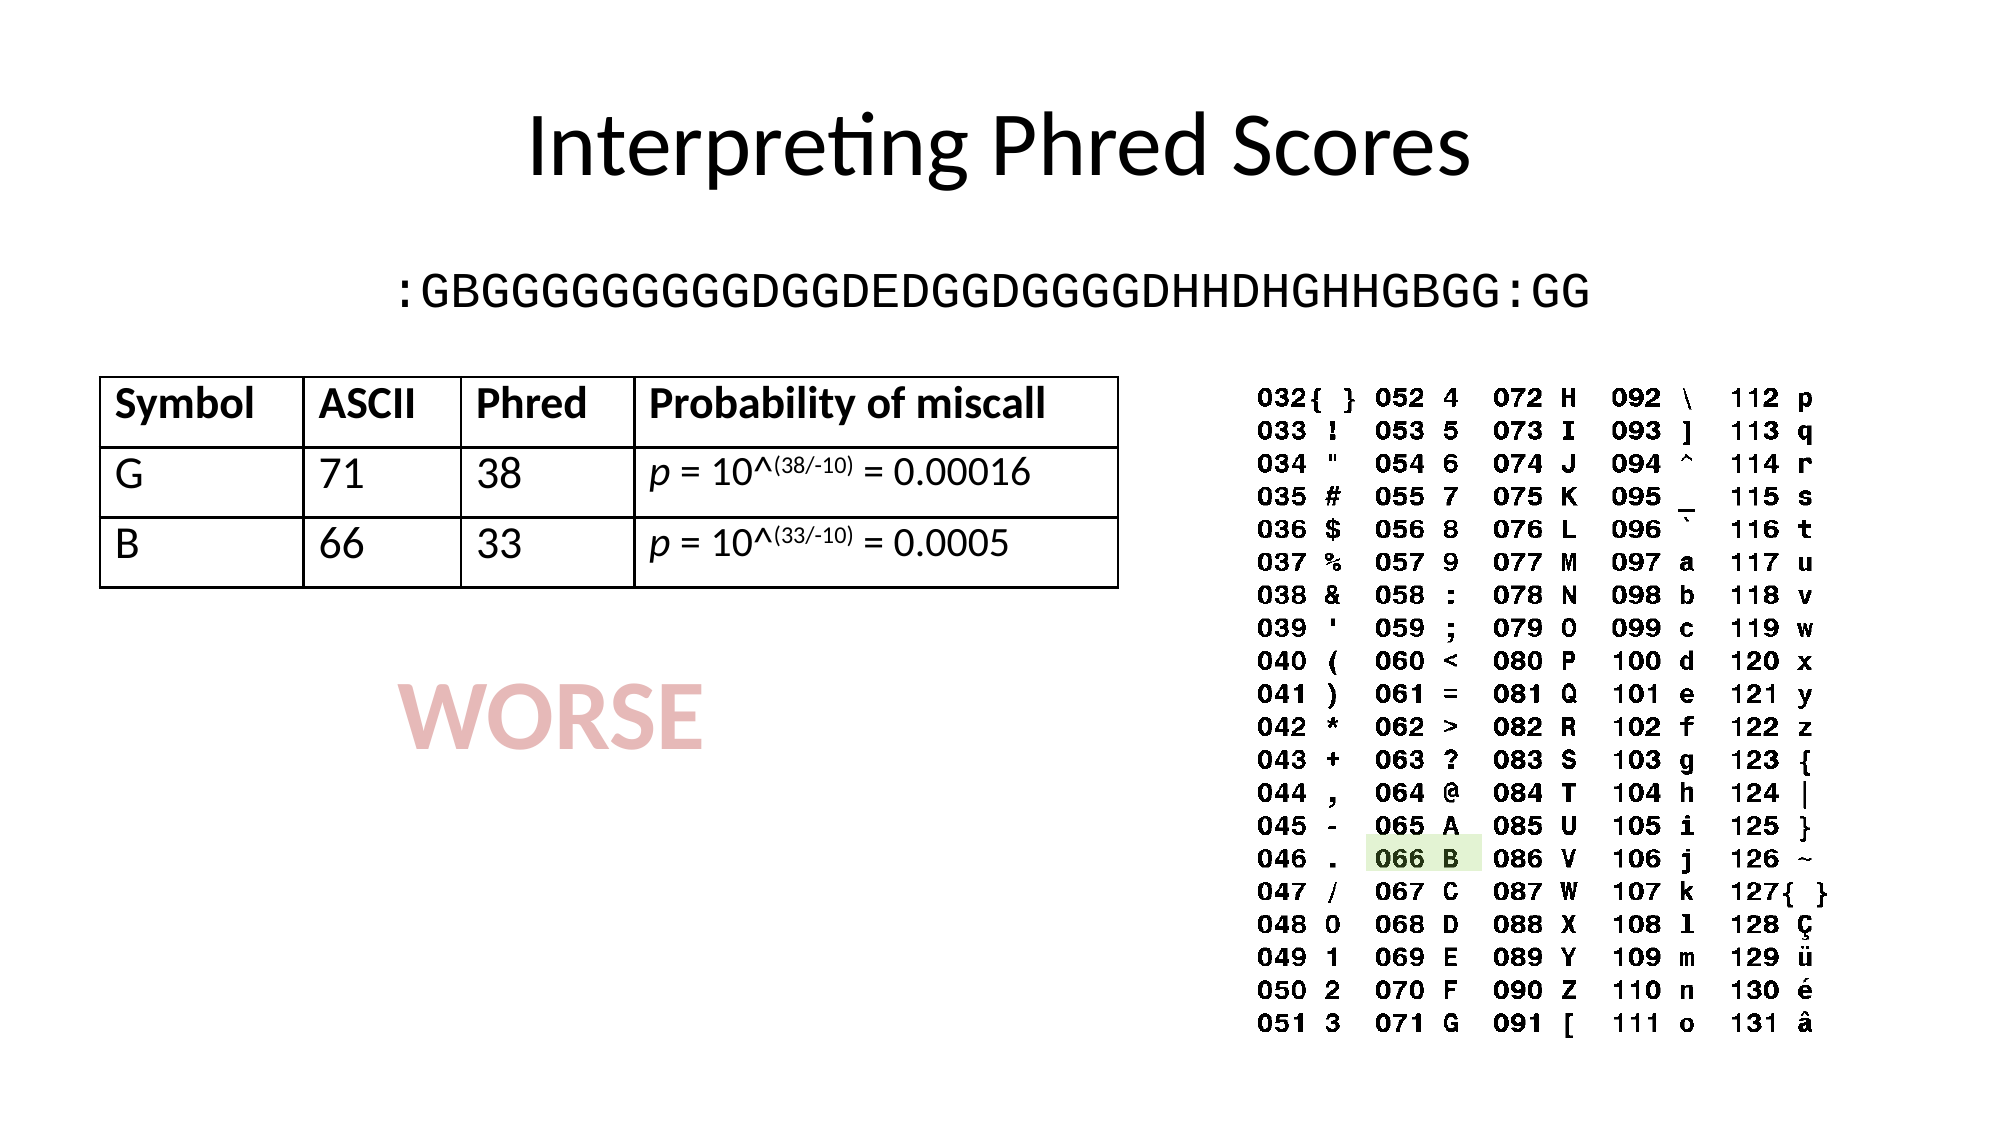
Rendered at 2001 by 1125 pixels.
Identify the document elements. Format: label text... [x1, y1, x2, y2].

table_cell G [101, 449, 302, 516]
picture [1247, 377, 1851, 1044]
text_box :GBGGGGGGGGGDGGDEDGGDGGGGDHHDHGHHGBGG:GG [375, 250, 1621, 326]
table_header ASCII [305, 378, 460, 446]
table_cell p = 10^(38/-10) = 0.00016 [636, 449, 1117, 516]
table_cell 38 [462, 449, 633, 516]
table_cell 66 [305, 519, 460, 586]
table_cell 33 [462, 519, 633, 586]
text_box WORSE [382, 642, 721, 777]
table_header Symbol [101, 378, 302, 446]
table_header Probability of miscall [636, 378, 1117, 446]
title Interpreting Phred Scores [99, 45, 1900, 233]
table_header Phred [462, 378, 633, 446]
table_cell p = 10^(33/-10) = 0.0005 [636, 519, 1117, 586]
table_cell 71 [305, 449, 460, 516]
table_cell B [101, 519, 302, 586]
